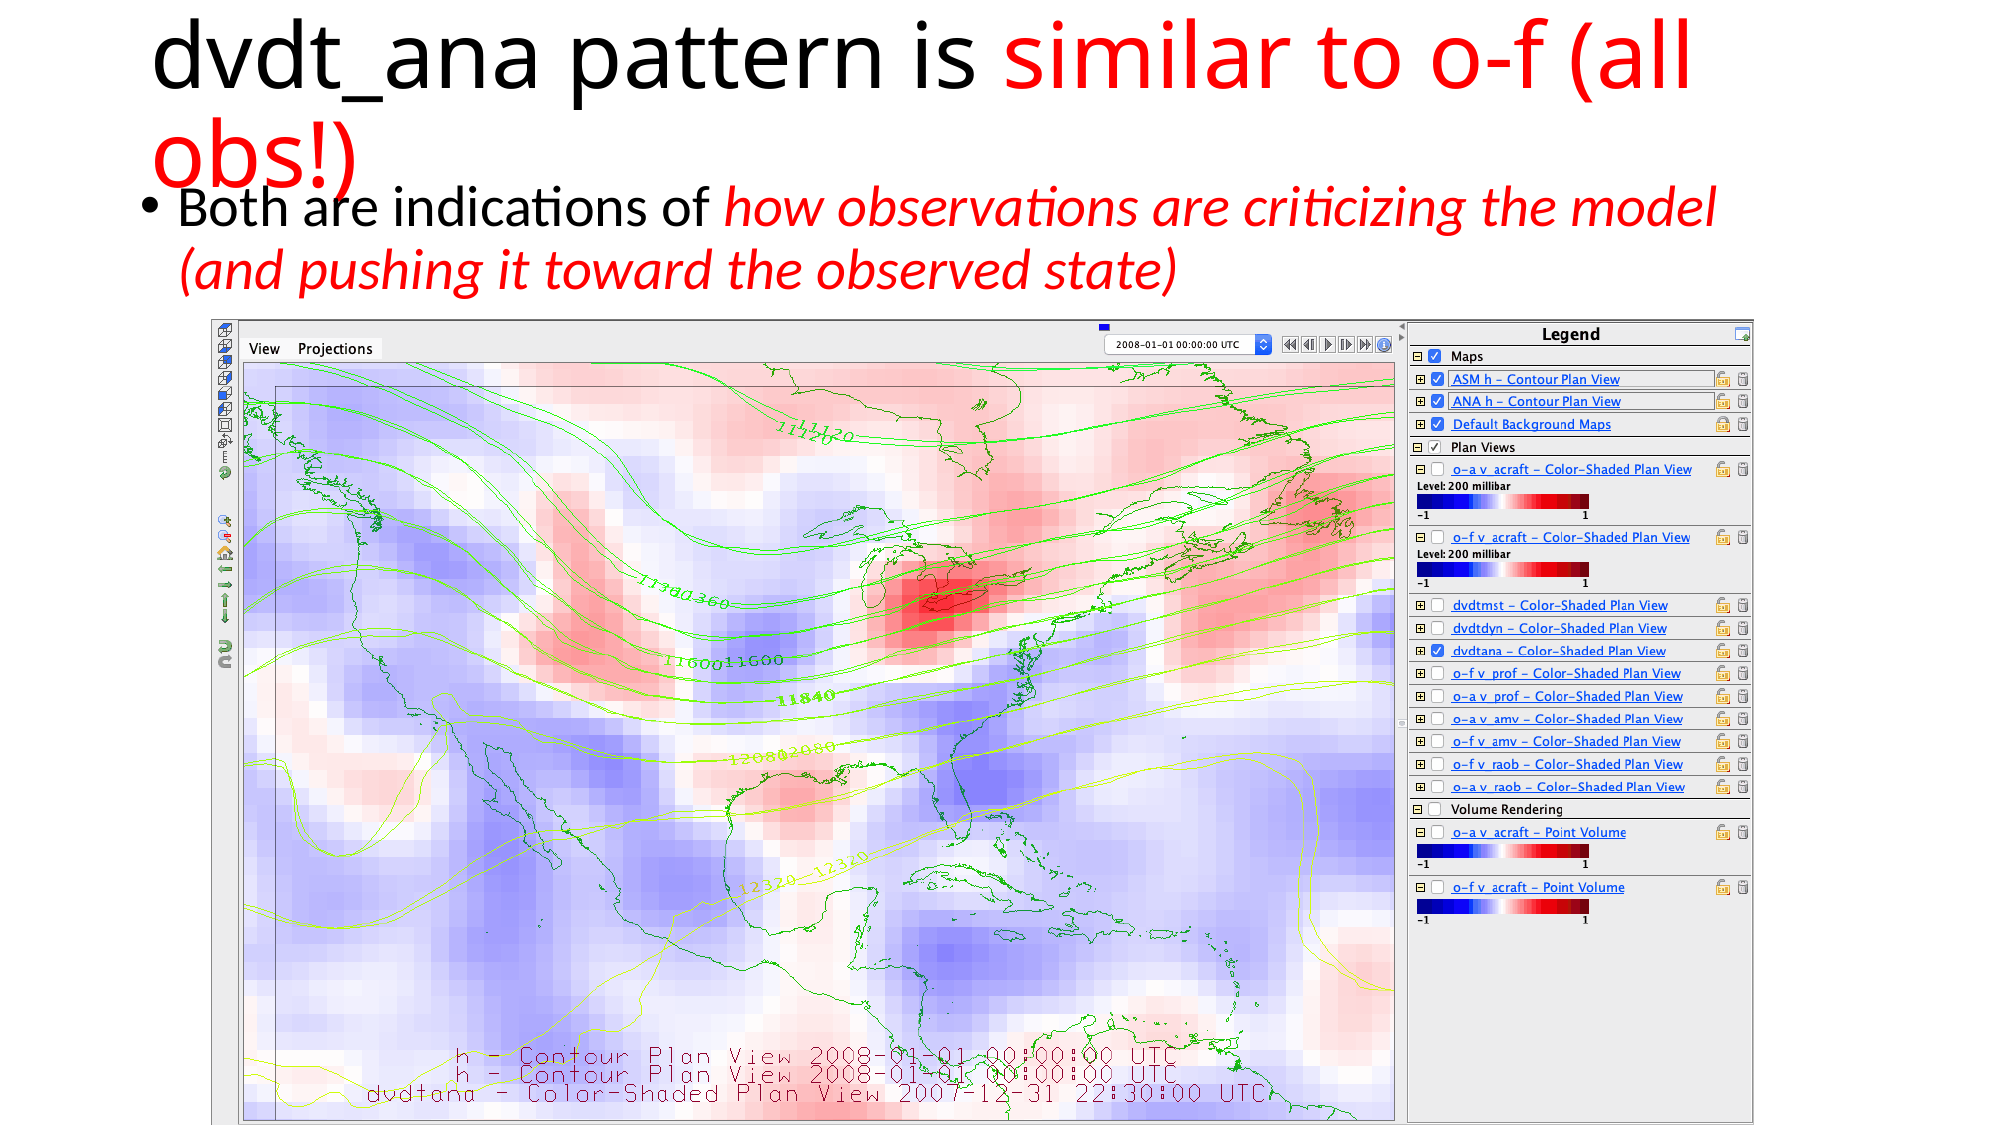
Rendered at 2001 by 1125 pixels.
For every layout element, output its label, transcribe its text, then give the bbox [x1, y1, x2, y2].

list Both are indications of how observations are criticizing the model (and pushing it toward the observed state) [124, 169, 1850, 980]
title dvdt_ana pattern is similar to o-f (all obs!) [135, 0, 1861, 218]
picture [211, 319, 1754, 1125]
